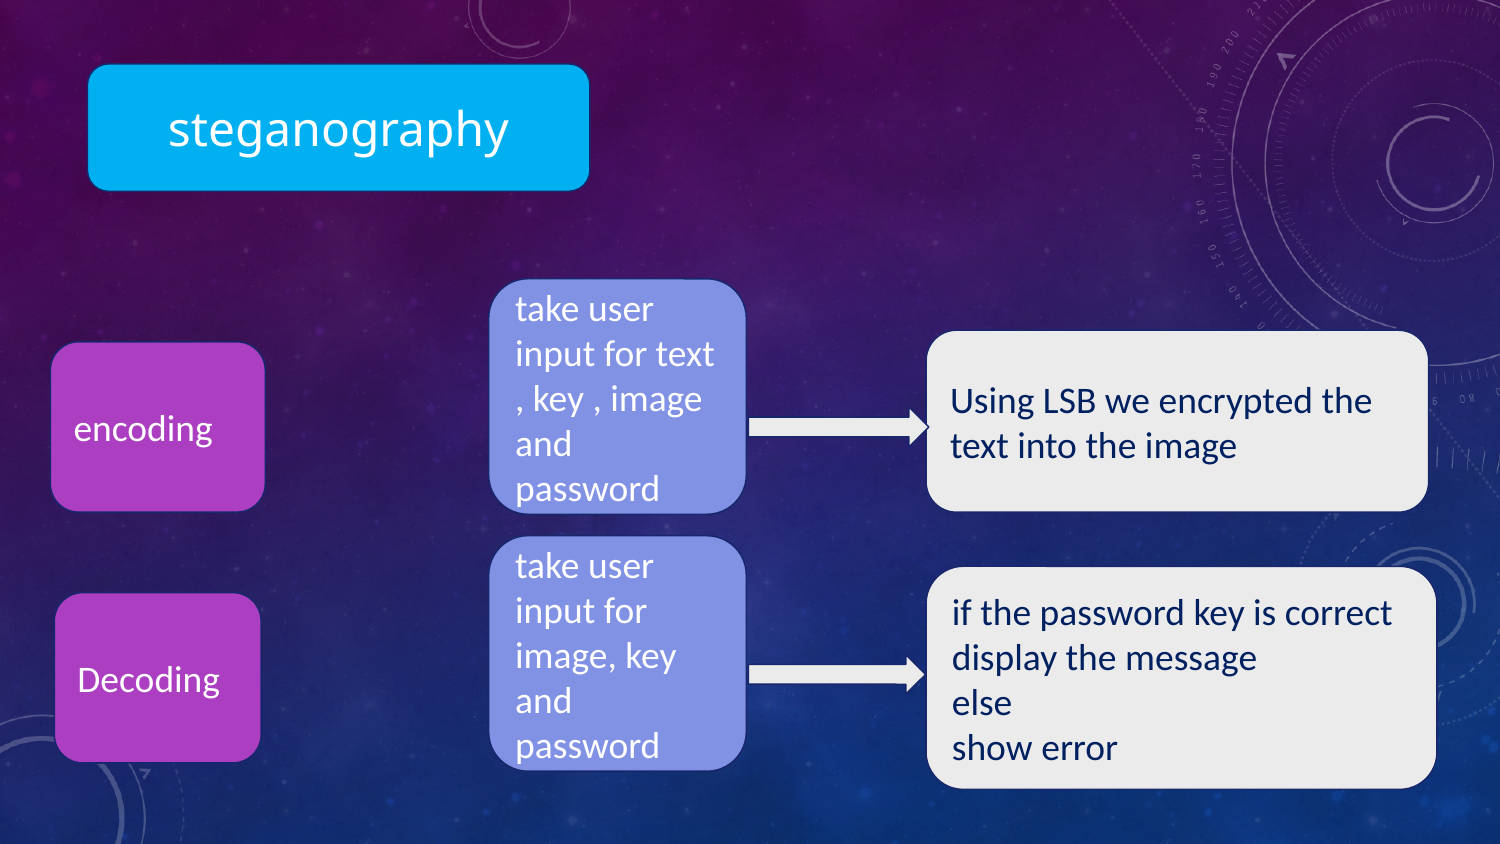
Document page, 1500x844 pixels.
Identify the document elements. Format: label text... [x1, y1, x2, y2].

picture [0, 0, 1500, 844]
text_box if the password key is correct display the message else show error [925, 566, 1437, 790]
text_box take user input for image, key and password [488, 535, 747, 772]
text_box Using LSB we encrypted the text into the image [926, 330, 1429, 513]
text_box [748, 407, 929, 447]
text_box [748, 654, 926, 695]
text_box take user input for text , key , image and password [488, 278, 747, 515]
text_box steganography [87, 63, 590, 192]
text_box encoding [50, 341, 266, 513]
text_box Decoding [54, 592, 262, 763]
